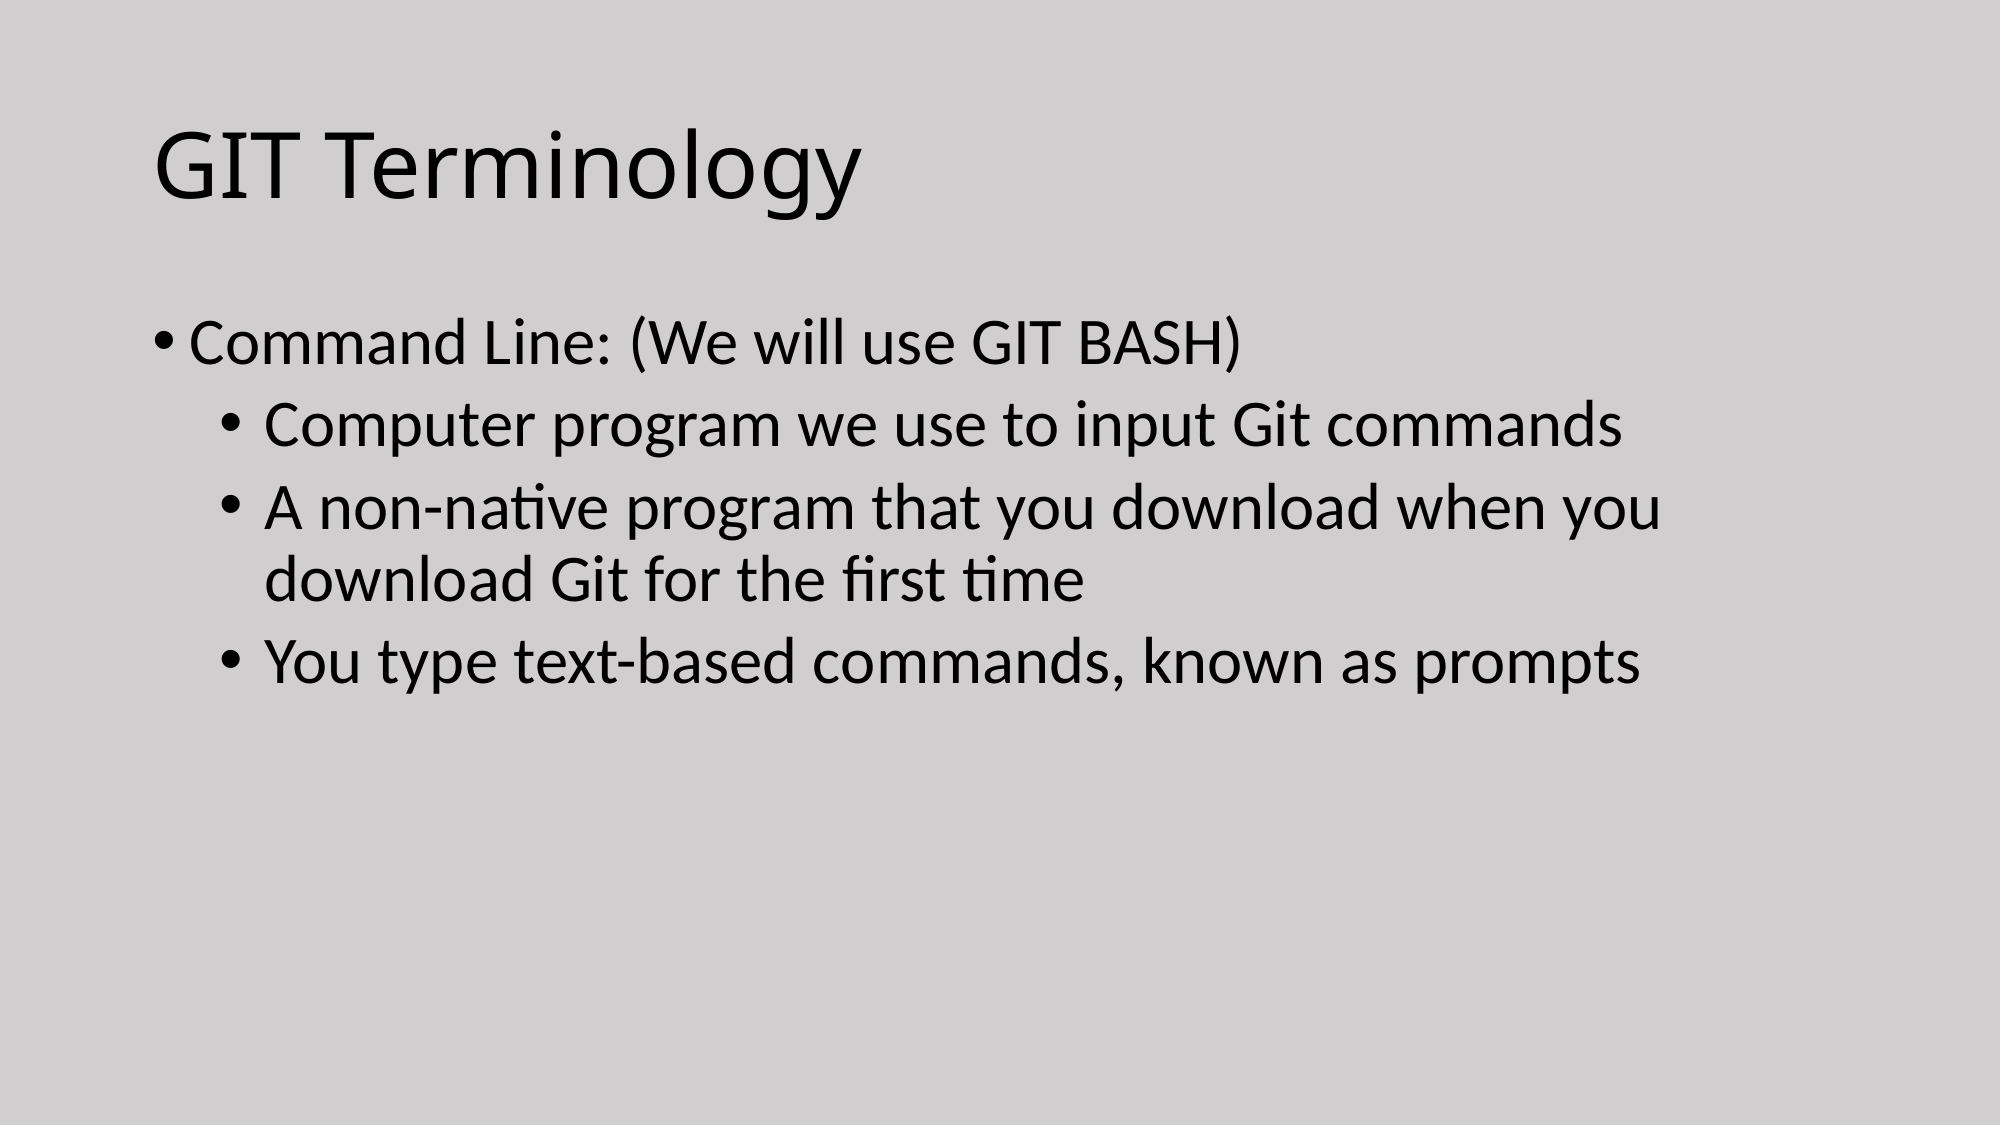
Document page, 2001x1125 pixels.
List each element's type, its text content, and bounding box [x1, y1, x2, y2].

title GIT Terminology [137, 59, 1863, 278]
list Command Line: (We will use GIT BASH) Computer program we use to input Git commands A non-native program that you download when you download Git for the first time You type text-based commands, known as prompts [137, 299, 1863, 1014]
